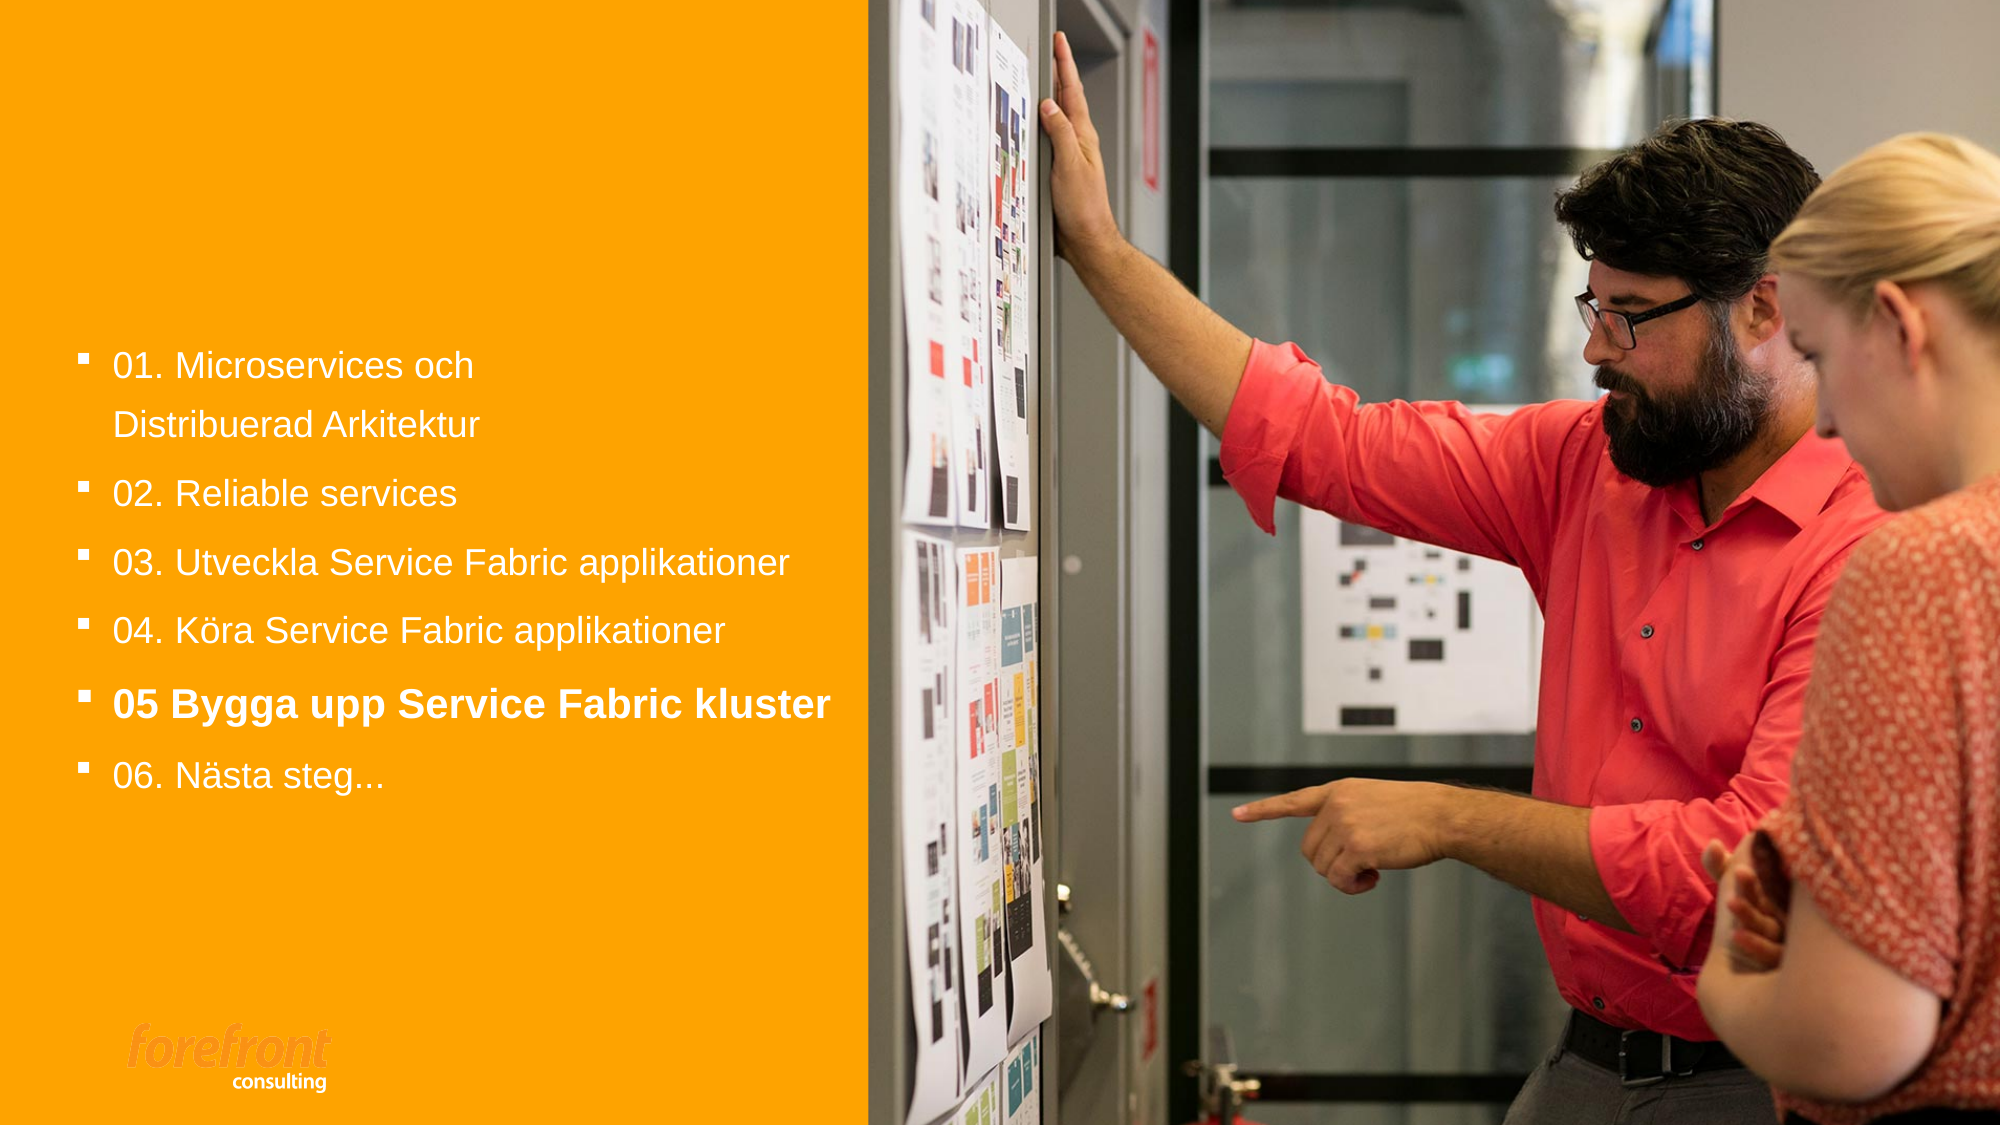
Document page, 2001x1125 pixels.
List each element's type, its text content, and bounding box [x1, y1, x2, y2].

list 01. Microservices och Distribuerad Arkitektur 02. Reliable services 03. Utveckla Service Fabric applikationer 04. Köra Service Fabric applikationer 05 Bygga upp Service Fabric kluster 06. Nästa steg... [0, 0, 869, 1125]
picture [869, 0, 2000, 1125]
